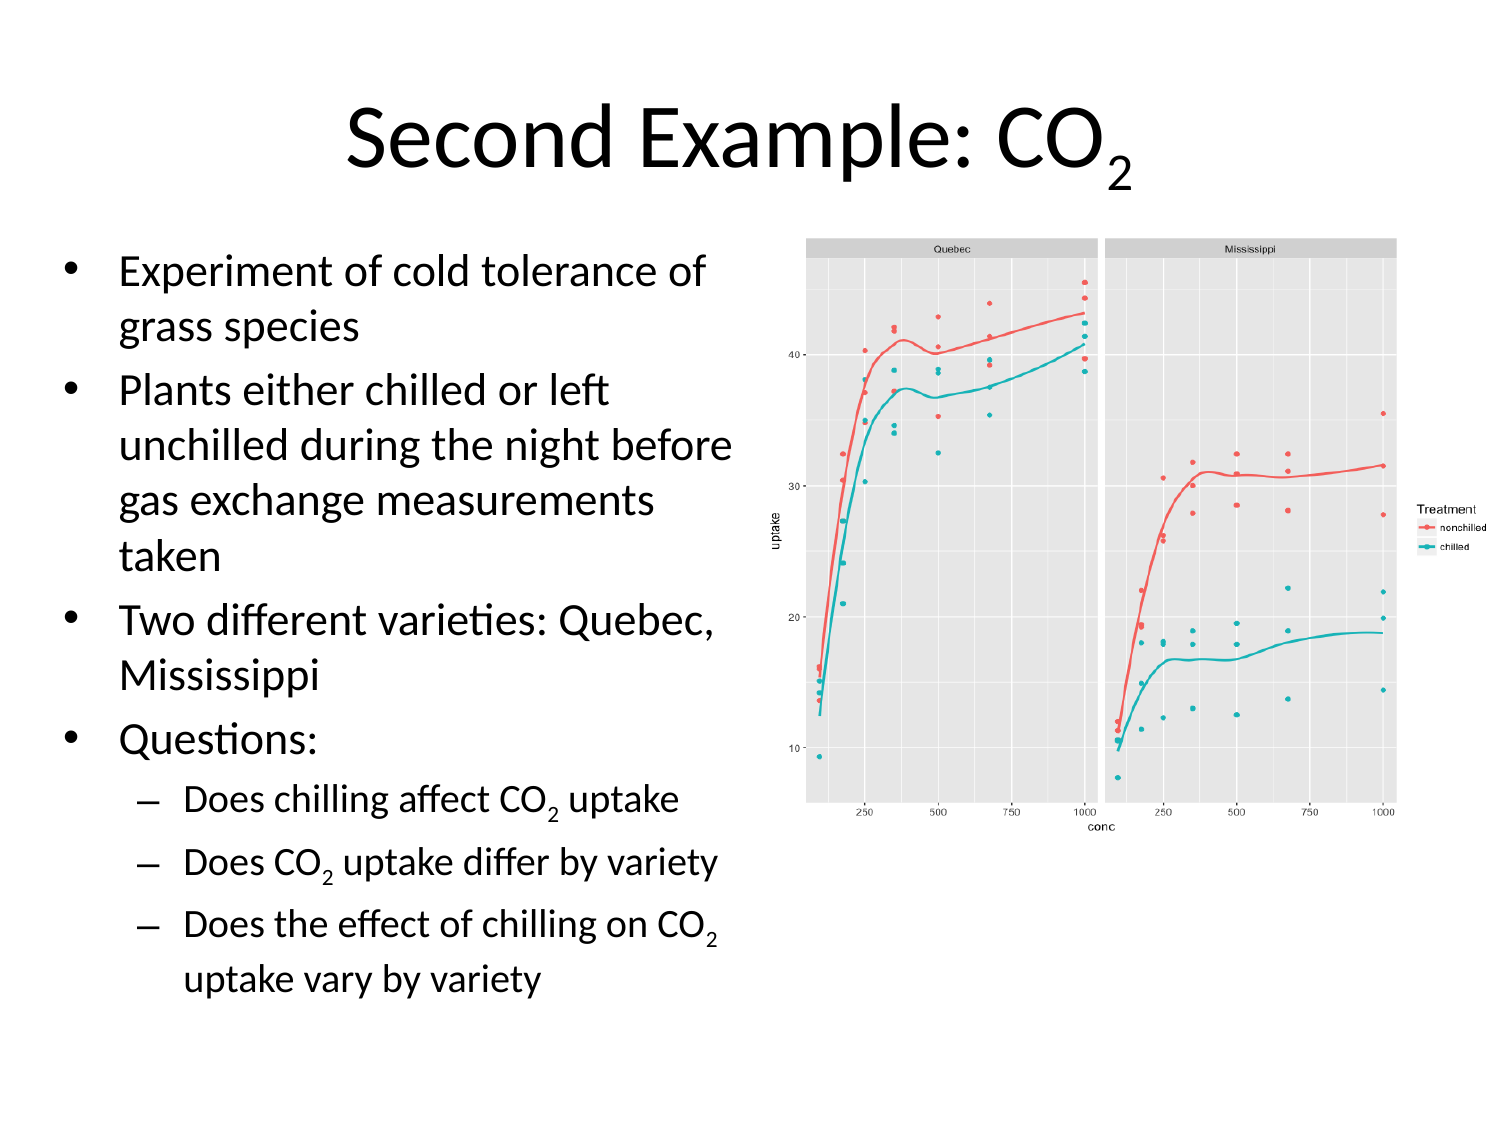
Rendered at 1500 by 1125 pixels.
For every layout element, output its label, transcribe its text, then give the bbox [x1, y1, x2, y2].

list Experiment of cold tolerance of grass species Plants either chilled or left unchilled during the night before gas exchange measurements taken Two different varieties: Quebec, Mississippi Questions: Does chilling affect CO2 uptake Does CO2 uptake differ by variety Does the effect of chilling on CO2 uptake vary by variety [48, 232, 750, 1026]
picture [762, 232, 1500, 837]
title Second Example: CO2 [75, 45, 1425, 233]
